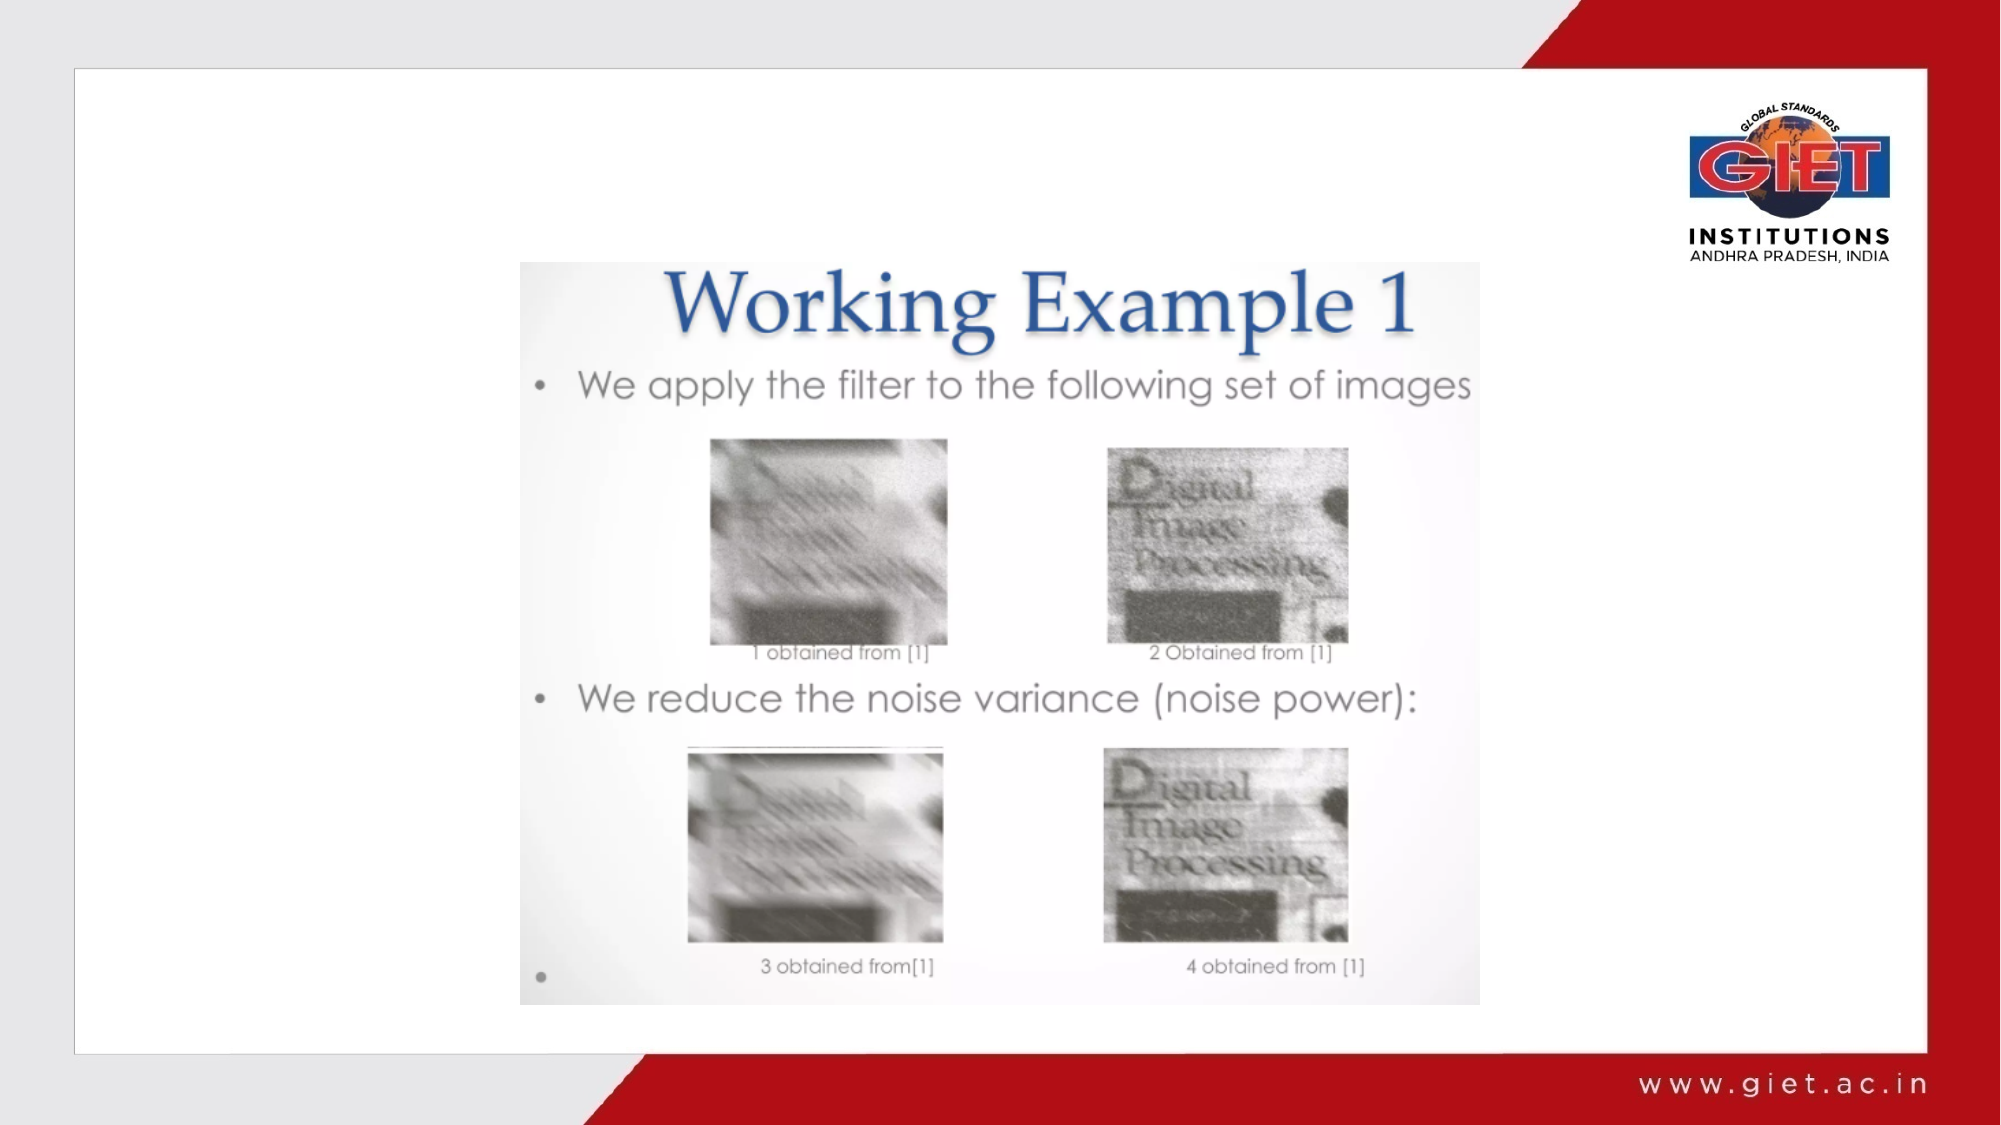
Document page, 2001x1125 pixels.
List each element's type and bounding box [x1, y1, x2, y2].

picture [0, 0, 2001, 1125]
list [520, 262, 1480, 1006]
